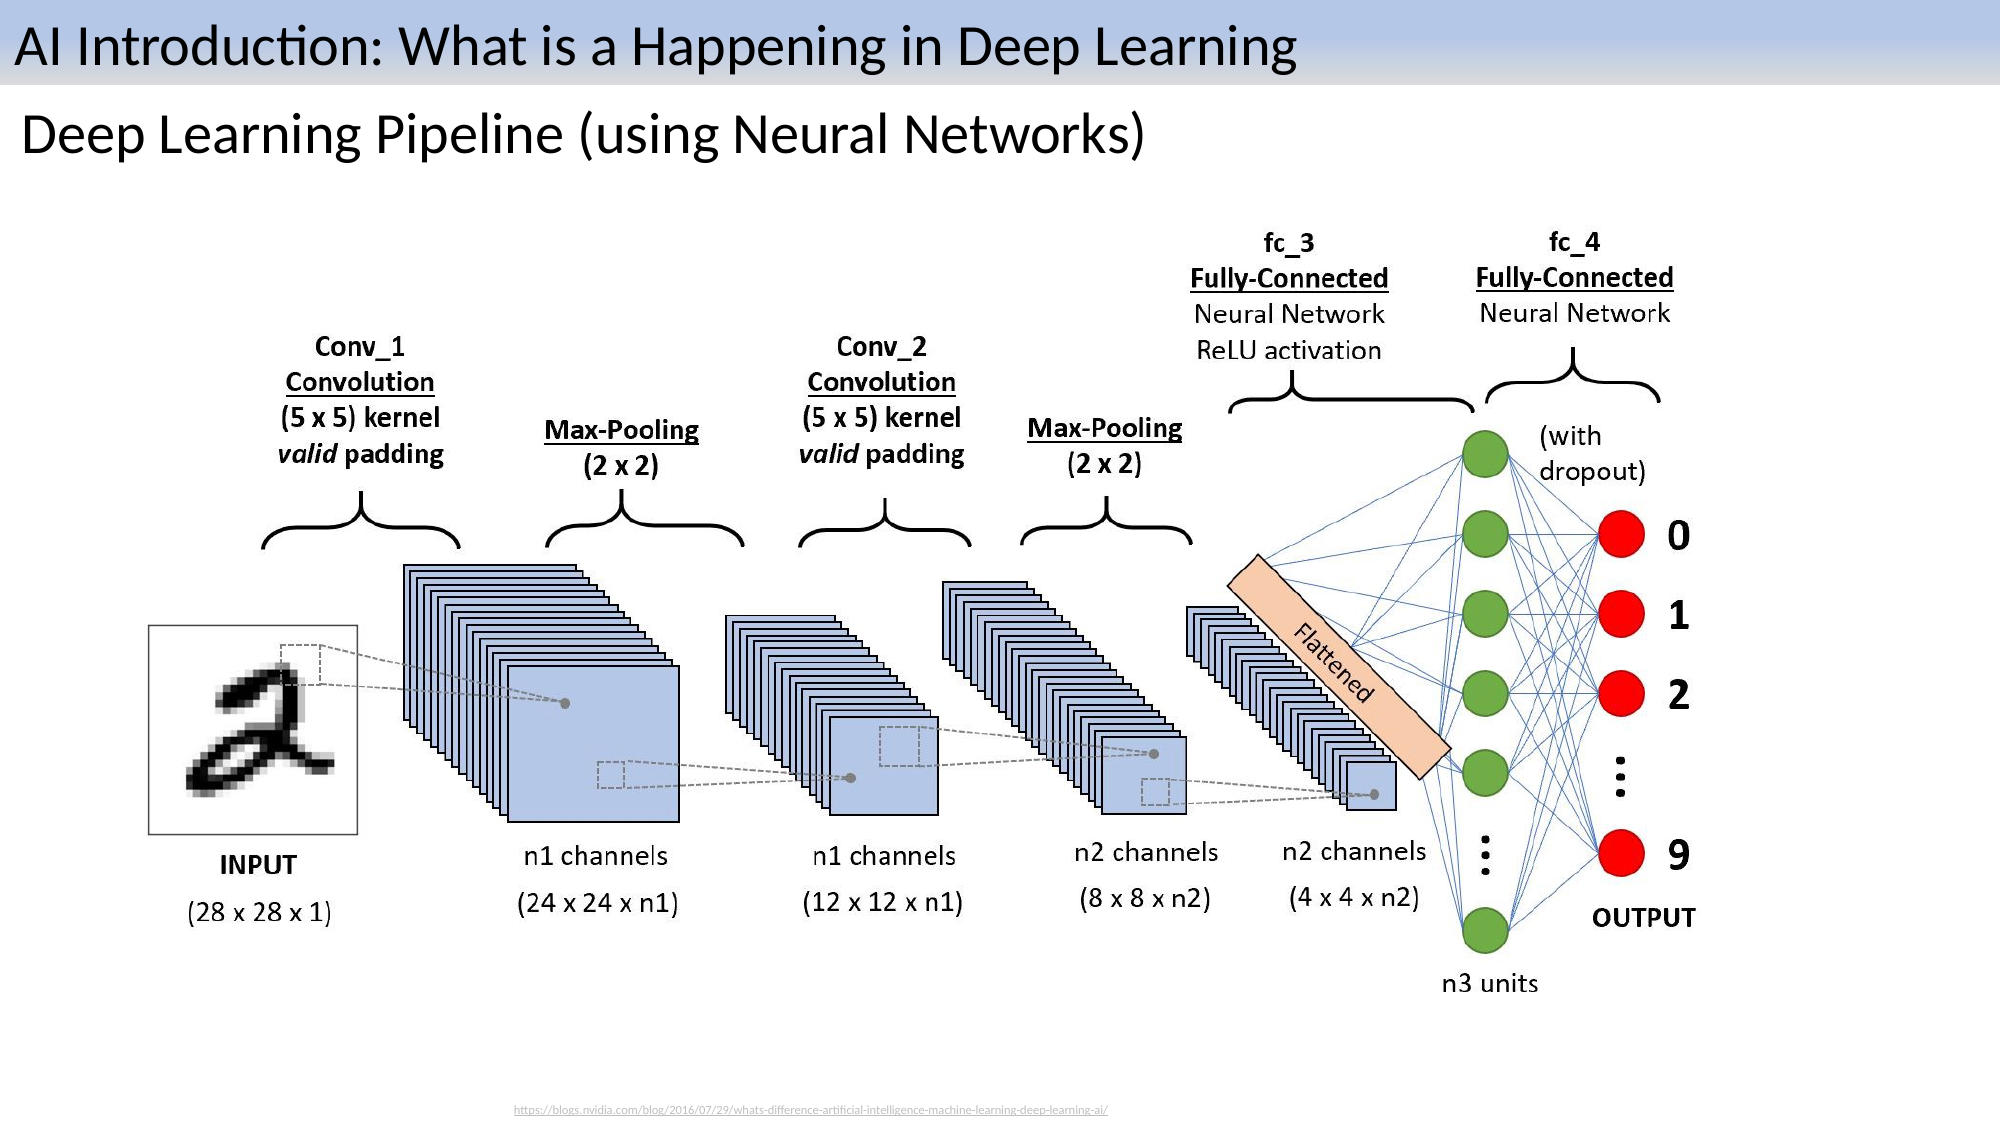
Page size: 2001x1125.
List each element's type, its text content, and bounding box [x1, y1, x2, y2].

text_box Deep Learning Pipeline (using Neural Networks) [6, 87, 1164, 173]
picture [143, 194, 1719, 1038]
text_box AI Introduction: What is a Happening in Deep Learning [0, 0, 2000, 85]
text_box https://blogs.nvidia.com/blog/2016/07/29/whats-difference-artificial-intelligence-machine-learning-deep-learning-ai/ [499, 1094, 1500, 1125]
